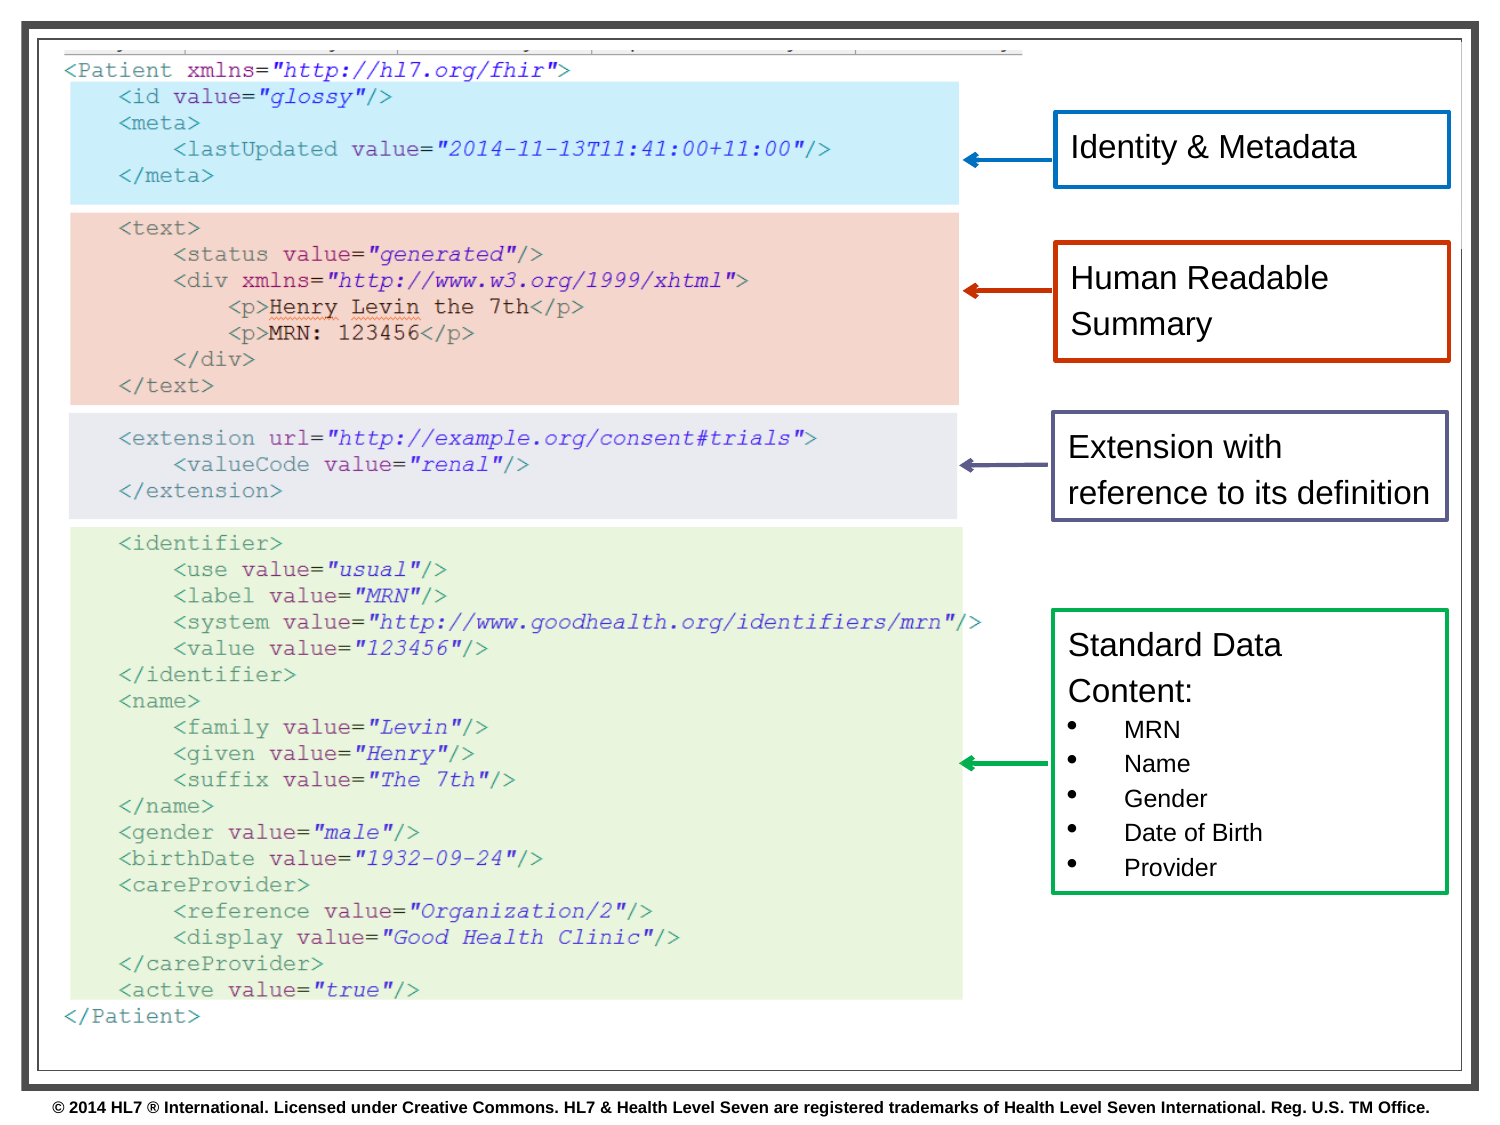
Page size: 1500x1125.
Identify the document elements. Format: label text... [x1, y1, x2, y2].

text_box Standard Data Content: MRN Name Gender Date of Birth Provider [1051, 608, 1449, 895]
text_box Human Readable Summary [1053, 240, 1451, 363]
text_box Identity & Metadata [1053, 110, 1451, 189]
picture [64, 49, 1023, 1035]
text_box Extension with reference to its definition [1051, 410, 1449, 522]
